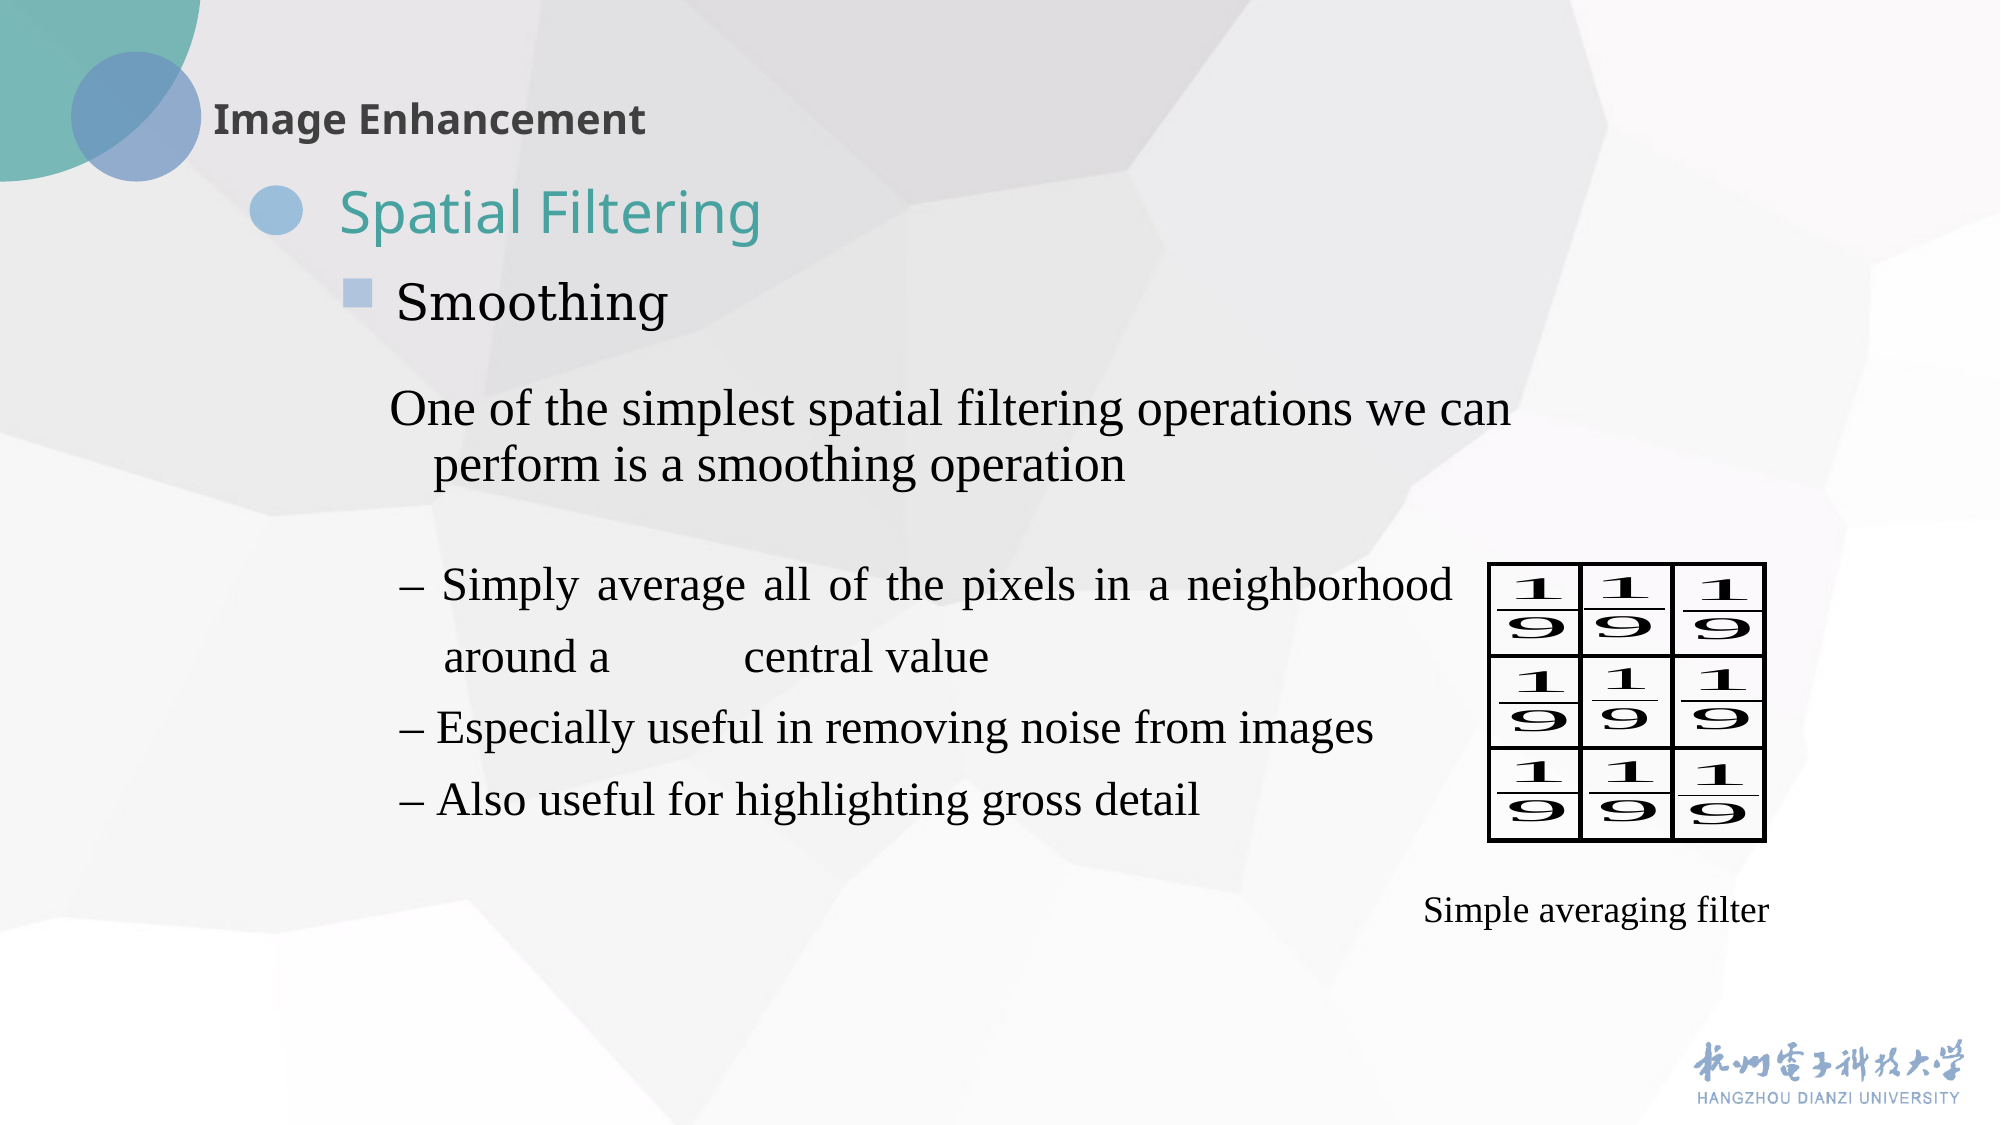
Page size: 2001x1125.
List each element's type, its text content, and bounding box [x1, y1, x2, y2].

picture [0, 0, 2001, 1125]
text_box Smoothing [324, 262, 1426, 338]
text_box [248, 184, 304, 237]
text_box Simple averaging filter [1408, 877, 1846, 938]
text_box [1486, 562, 1769, 843]
text_box [0, 0, 202, 183]
text_box [70, 50, 203, 183]
text_box – Simply average all of the pixels in a neighborhood around a central value – Especially useful in removing noise from images – Also useful for highlighting gross detail [385, 530, 1470, 905]
text_box Spatial Filtering [324, 167, 1717, 253]
text_box One of the simplest spatial filtering operations we can perform is a smoothing operation [374, 372, 1675, 591]
